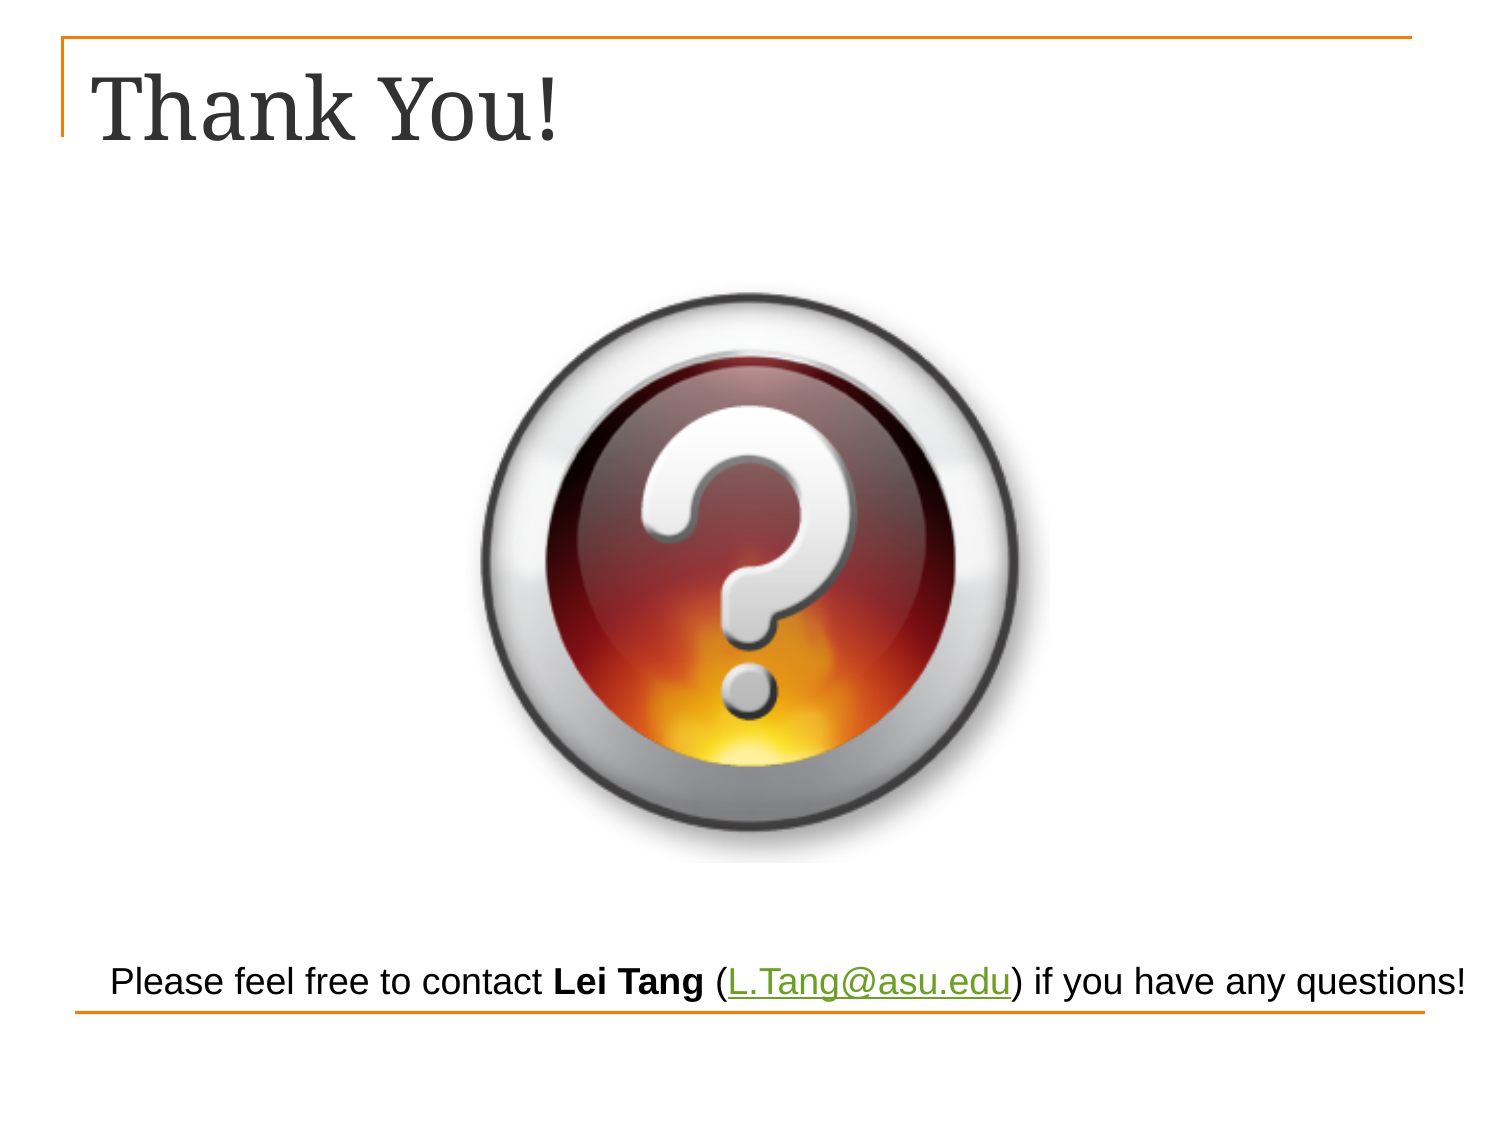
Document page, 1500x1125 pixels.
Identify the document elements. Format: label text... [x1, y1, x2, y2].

title Thank You! [74, 45, 1426, 233]
text_box Please feel free to contact Lei Tang (L.Tang@asu.edu) if you have any questions! [94, 949, 1493, 1010]
picture [449, 262, 1051, 863]
